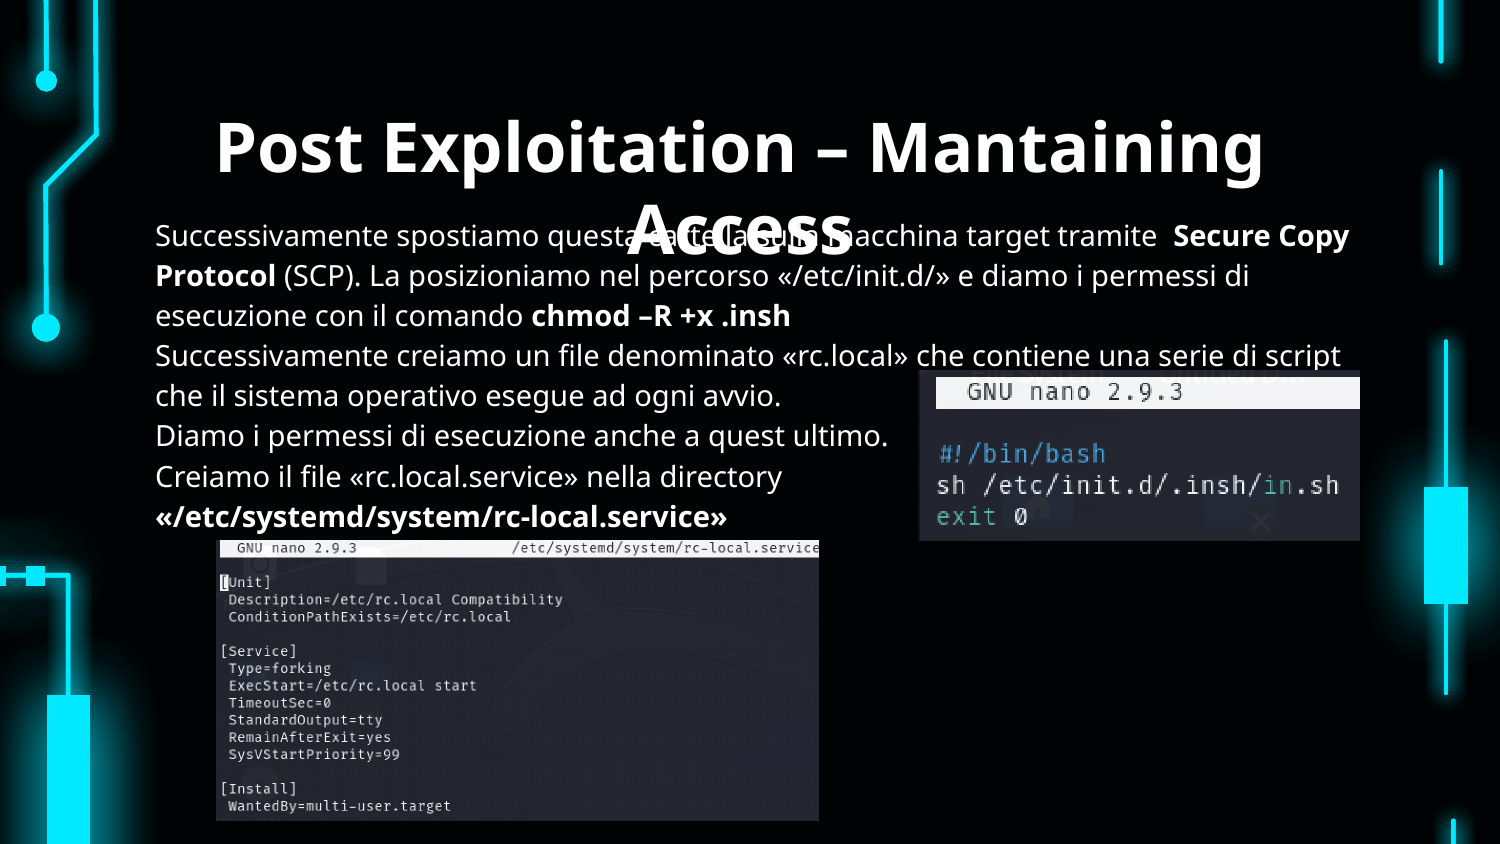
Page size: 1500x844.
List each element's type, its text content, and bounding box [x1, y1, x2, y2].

picture [216, 540, 819, 821]
picture [917, 370, 1360, 542]
title Post Exploitation – Mantaining Access [85, 88, 1396, 167]
list Successivamente spostiamo questa cartella sulla macchina target tramite Secure Copy Protocol (SCP). La posizioniamo nel percorso «/etc/init.d/» e diamo i permessi di esecuzione con il comando chmod –R +x .insh Successivamente creiamo un file denominato «rc.local» che contiene una serie di script che il sistema operativo esegue ad ogni avvio. Diamo i permessi di esecuzione anche a quest ultimo. Creiamo il file «rc.local.service» nella directory «/etc/systemd/system/rc-local.service» [116, 196, 1383, 807]
